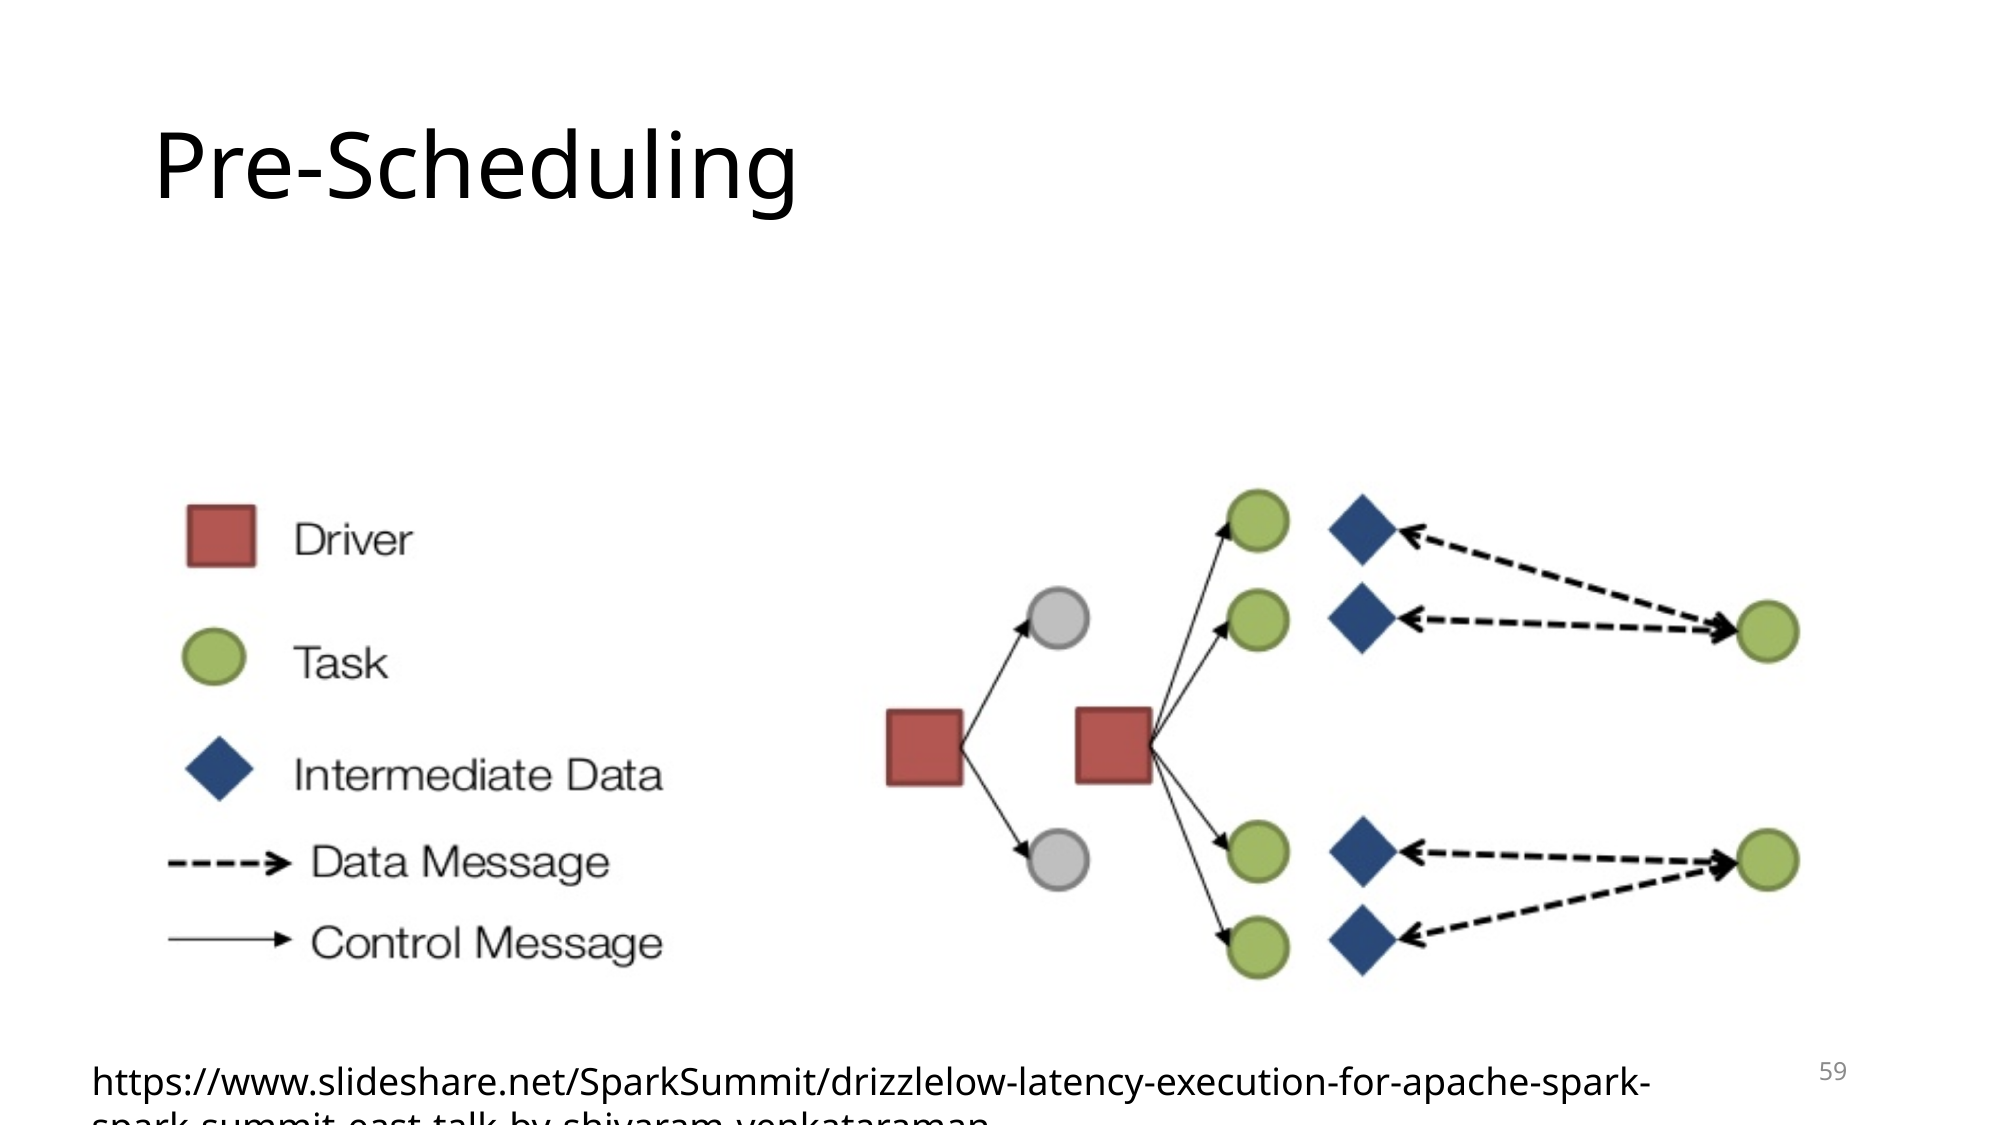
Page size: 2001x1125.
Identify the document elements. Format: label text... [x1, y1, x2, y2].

slide_number 59 [1752, 1042, 1863, 1103]
text_box https://www.slideshare.net/SparkSummit/drizzlelow-latency-execution-for-apache-spark-spark-summit-east-talk-by-shivaram-venkataraman [76, 1042, 1752, 1125]
picture [843, 466, 1863, 1014]
picture [137, 466, 707, 1014]
title Pre-Scheduling [137, 59, 1863, 278]
